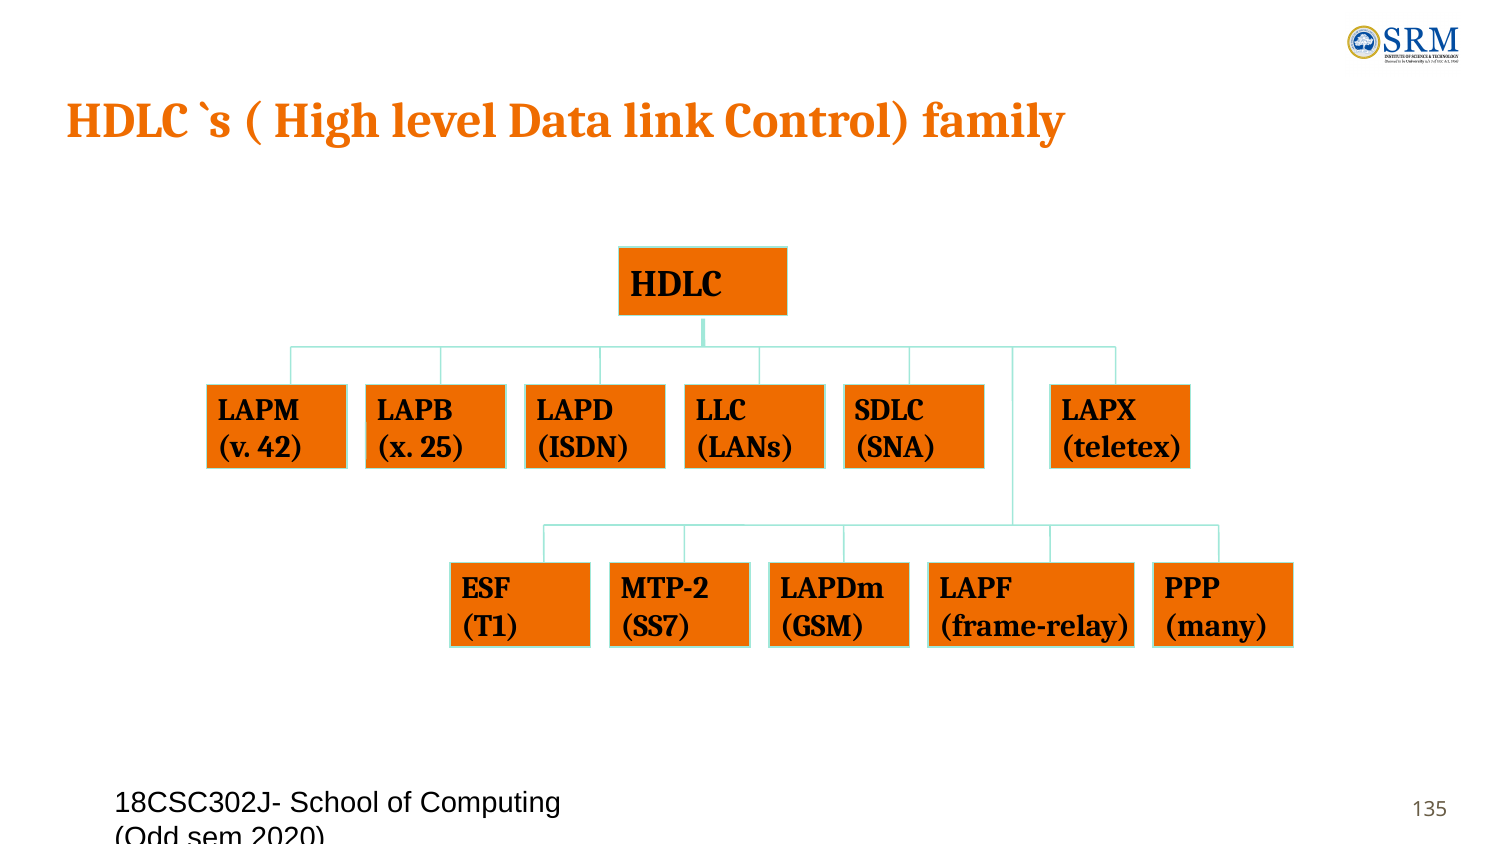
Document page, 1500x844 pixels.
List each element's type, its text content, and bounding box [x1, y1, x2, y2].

picture [1344, 12, 1461, 78]
text_box LAPD (ISDN) [525, 384, 666, 469]
text_box LAPX (teletex) [1050, 384, 1191, 469]
footer 18CSC302J- School of Computing (Odd sem 2020) [103, 778, 610, 823]
text_box HDLC [618, 247, 788, 316]
text_box LAPM (v. 42) [206, 384, 347, 469]
text_box MTP-2 (SS7) [609, 562, 750, 647]
text_box PPP (many) [1153, 562, 1294, 647]
slide_number 135 [952, 787, 1459, 833]
text_box LAPB (x. 25) [365, 384, 507, 469]
text_box LLC (LANs) [684, 384, 825, 469]
text_box LAPF (frame-relay) [928, 562, 1135, 647]
text_box SDLC (SNA) [843, 384, 985, 469]
title HDLC `s ( High level Data link Control) family [51, 72, 1449, 189]
text_box LAPDm (GSM) [768, 562, 910, 647]
text_box ESF (T1) [450, 562, 591, 647]
